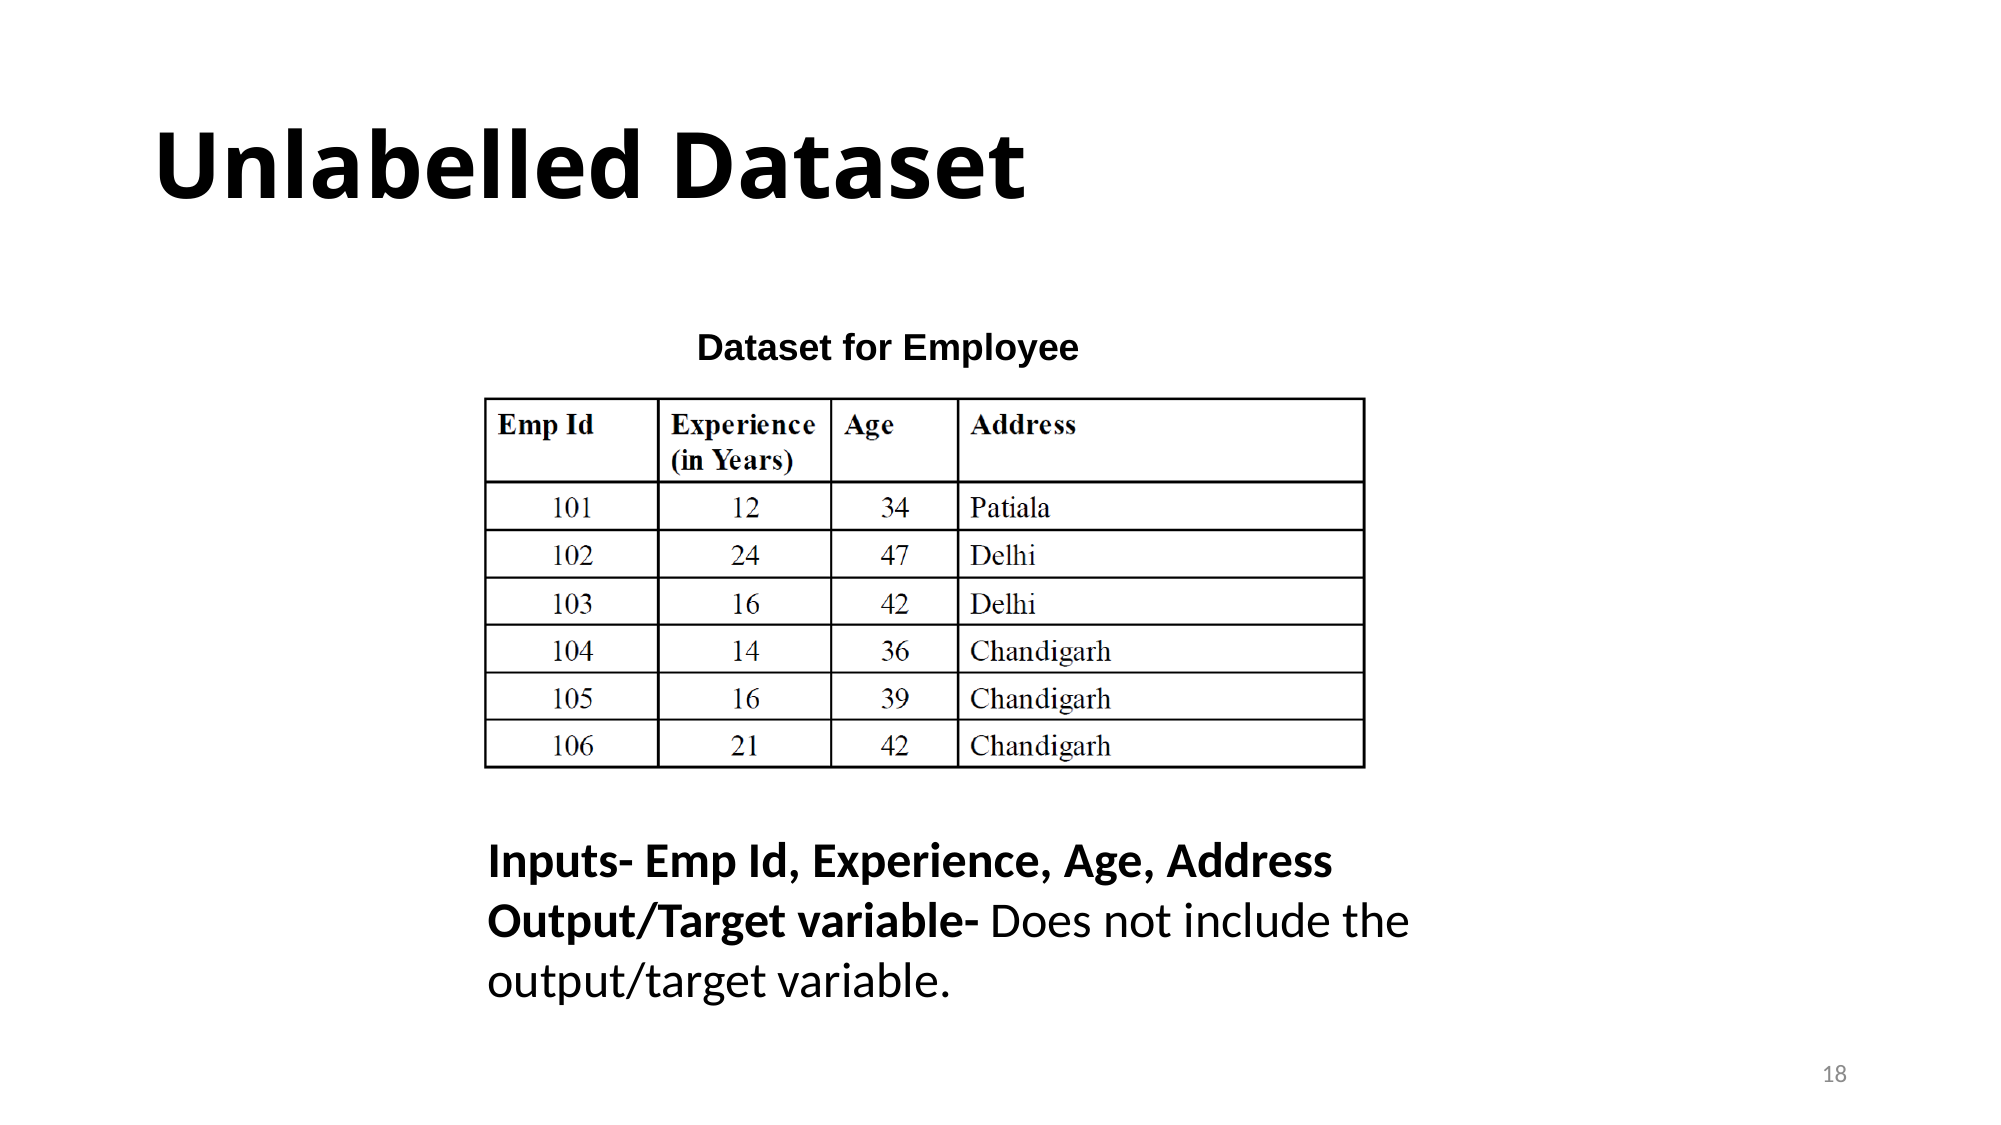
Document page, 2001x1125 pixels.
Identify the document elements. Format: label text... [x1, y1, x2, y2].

title Unlabelled Dataset [137, 59, 1863, 278]
slide_number 18 [1412, 1042, 1863, 1103]
text_box Dataset for Employee [682, 315, 1683, 375]
text_box Inputs- Emp Id, Experience, Age, Address Output/Target variable- Does not include the output/target variable. [472, 819, 1528, 1015]
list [454, 369, 1386, 792]
